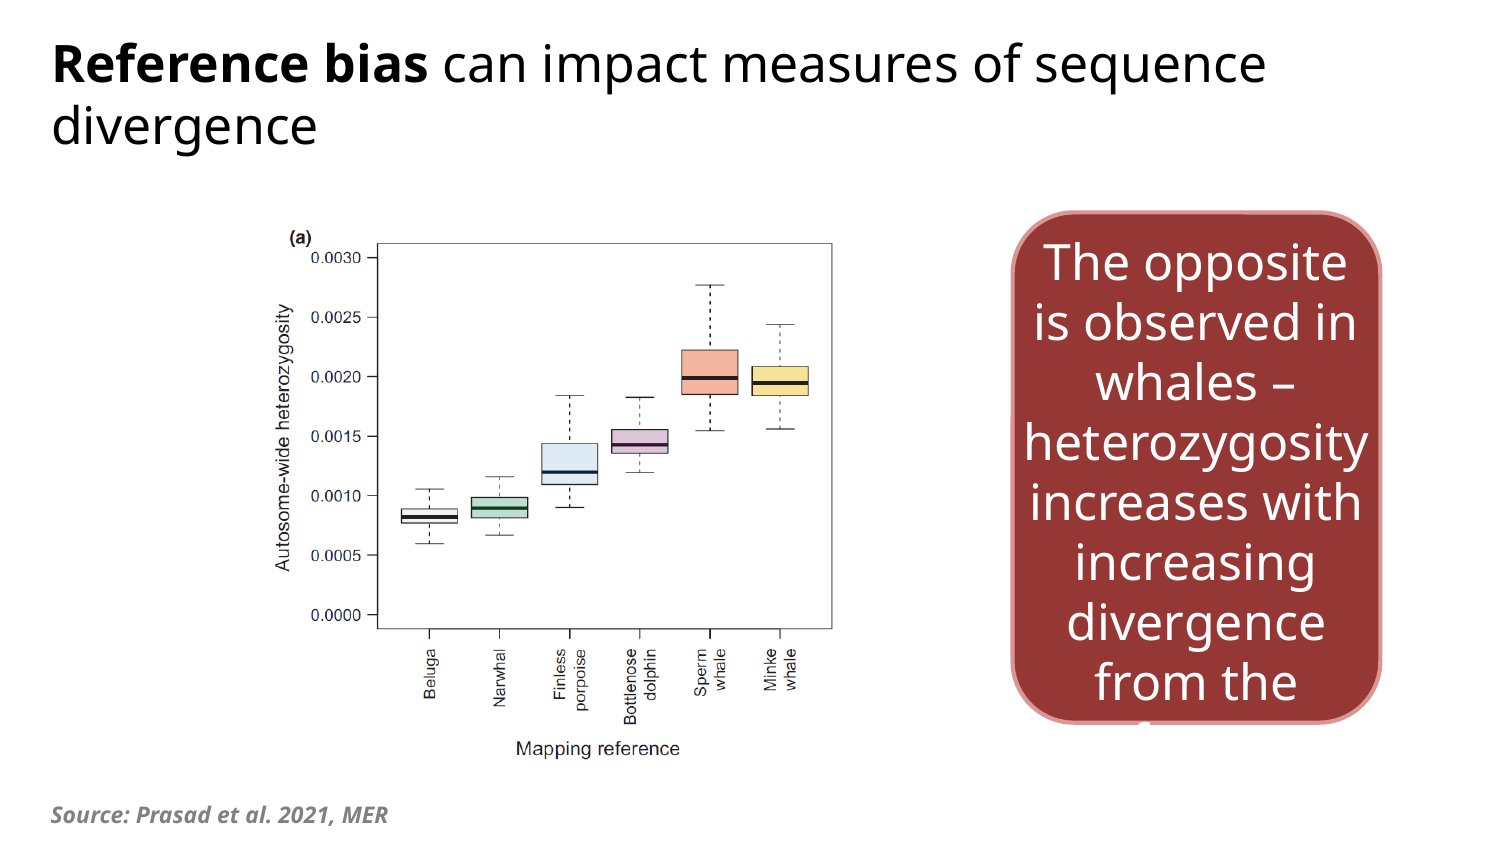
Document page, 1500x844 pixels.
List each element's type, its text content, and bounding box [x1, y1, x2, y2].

text_box The opposite is observed in whales – heterozygosity increases with increasing divergence from the reference [1007, 222, 1386, 778]
picture [265, 223, 854, 768]
text_box [1037, 210, 1356, 222]
title Reference bias can impact measures of sequence divergence [35, 22, 1471, 164]
text_box Source: Prasad et al. 2021, MER [35, 793, 505, 836]
